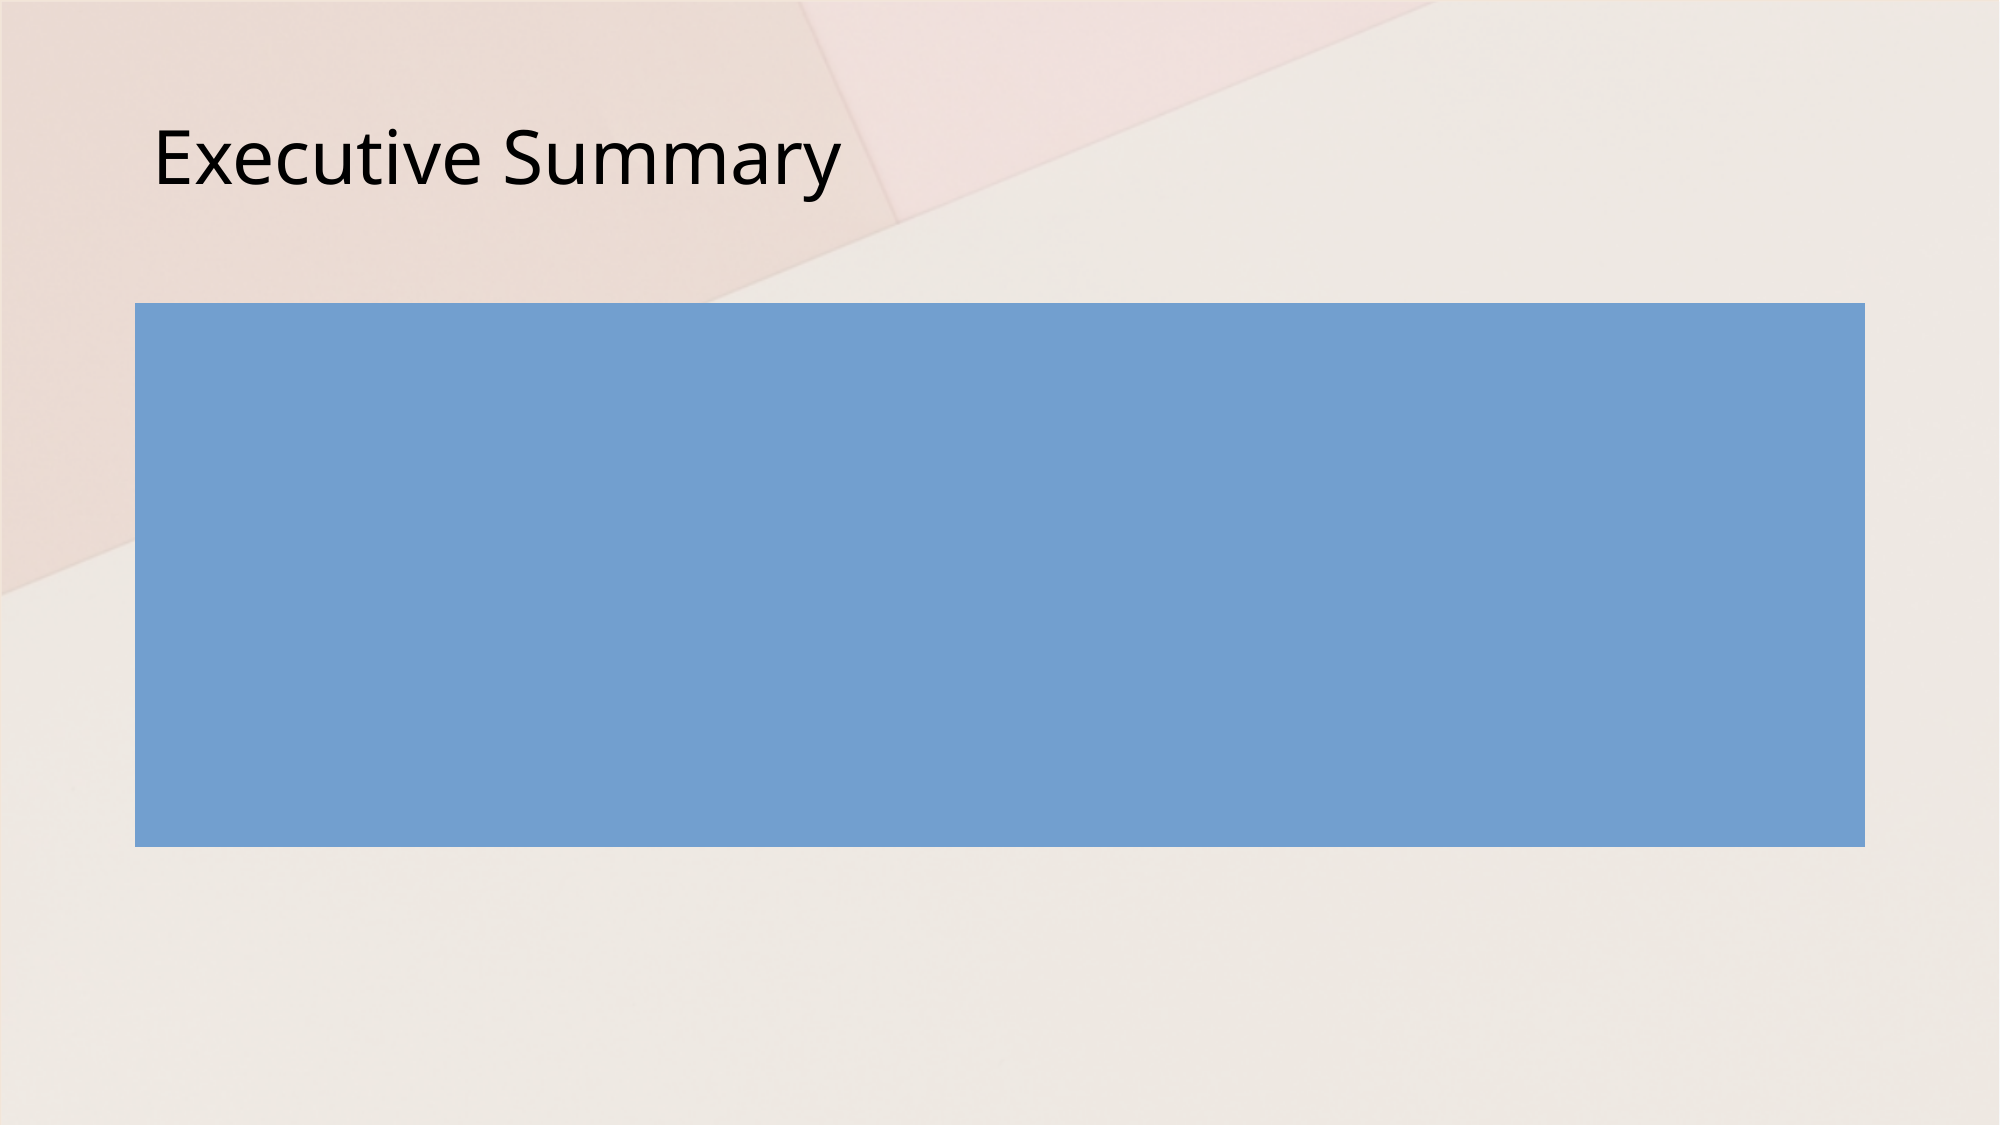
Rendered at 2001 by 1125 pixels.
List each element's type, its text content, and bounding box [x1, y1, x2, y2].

title Executive Summary [137, 43, 1842, 278]
